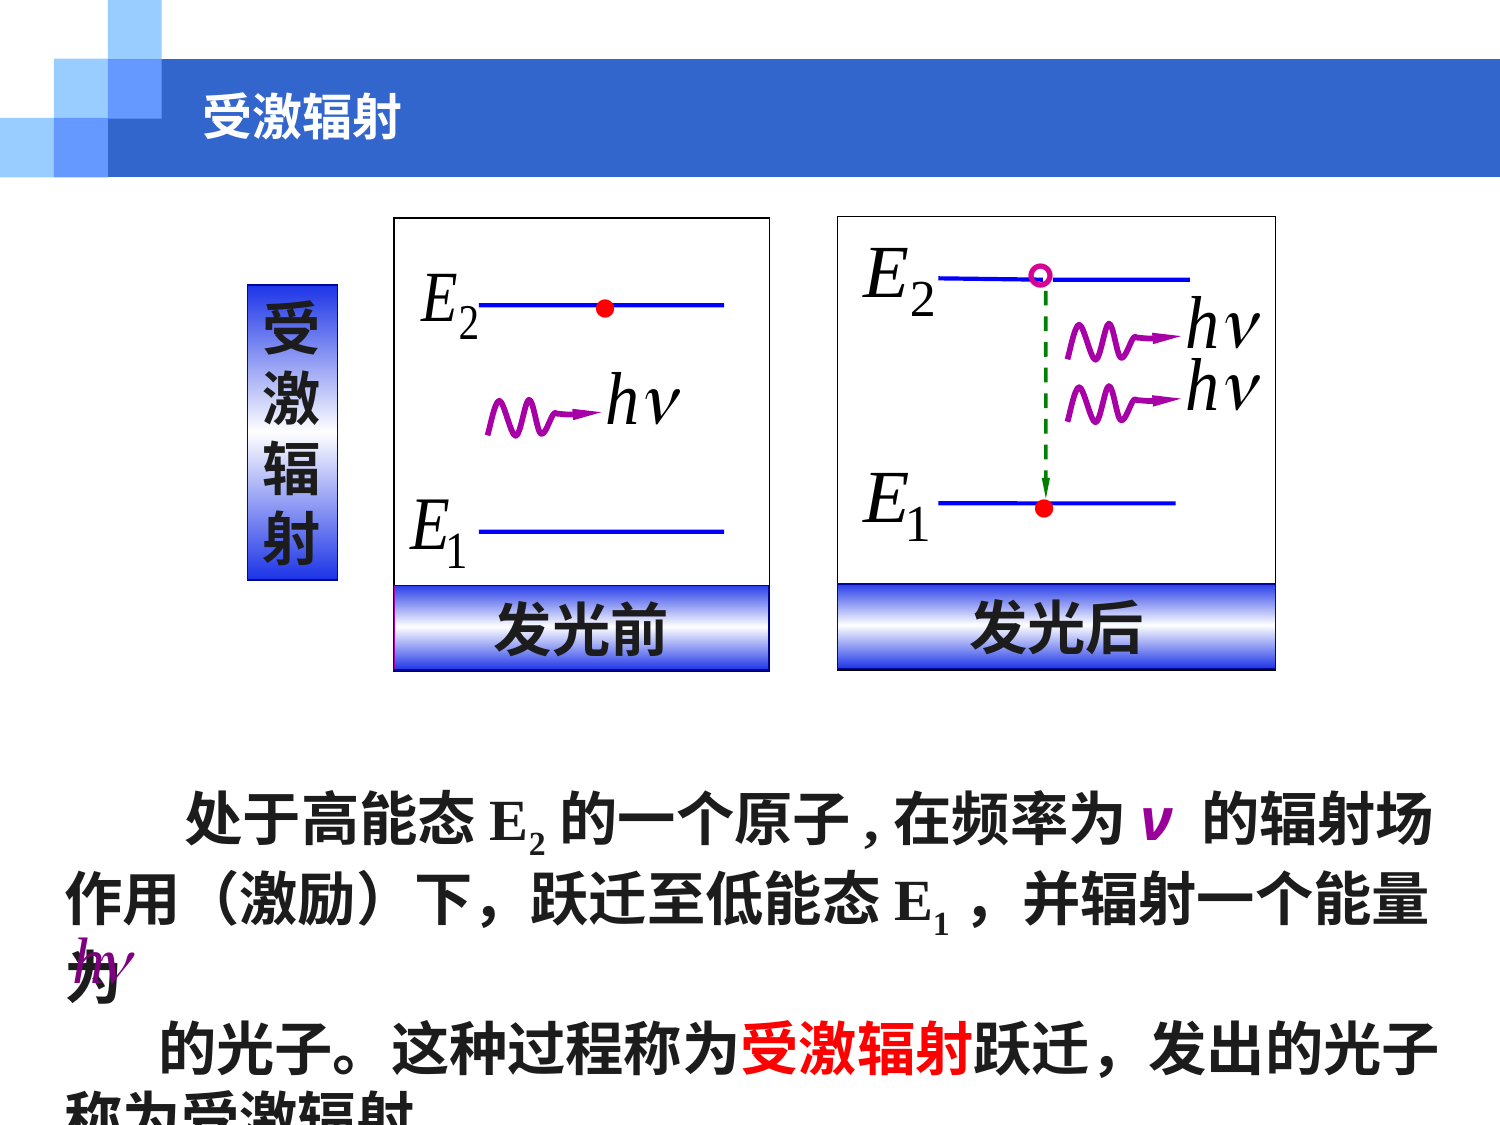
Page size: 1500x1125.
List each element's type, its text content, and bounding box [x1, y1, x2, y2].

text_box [393, 196, 770, 673]
text_box 受激辐射 [247, 285, 338, 580]
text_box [837, 199, 1276, 671]
text_box 受激辐射 [187, 74, 1400, 155]
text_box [49, 774, 1463, 1071]
